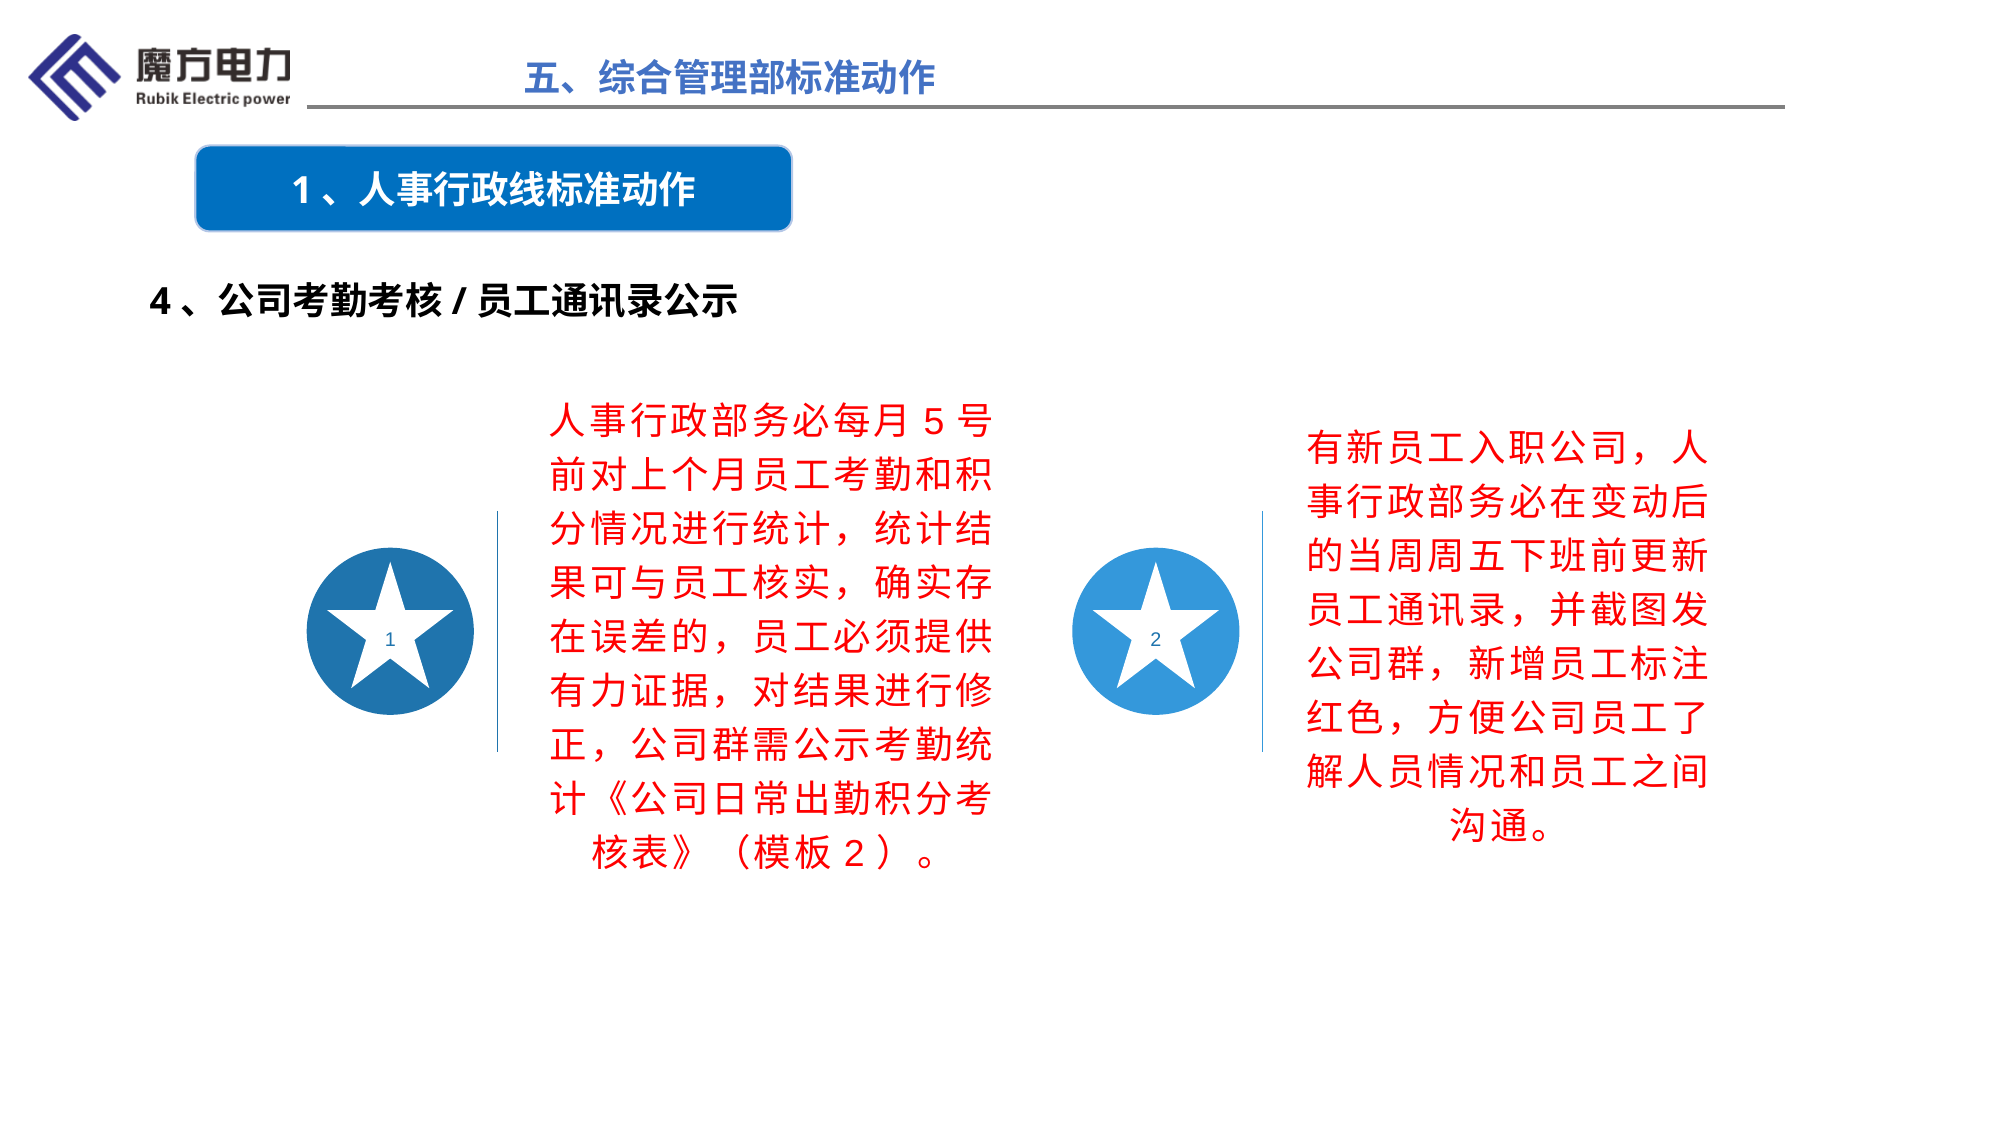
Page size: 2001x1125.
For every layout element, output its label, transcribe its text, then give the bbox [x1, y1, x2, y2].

text_box [305, 546, 475, 716]
text_box 4、公司考勤考核/员工通讯录公示 [134, 269, 969, 330]
picture [28, 34, 290, 121]
text_box [1071, 546, 1241, 716]
text_box 1 [323, 558, 457, 692]
text_box 2 [1089, 558, 1223, 692]
text_box 人事行政部务必每月5号前对上个月员工考勤和积分情况进行统计，统计结果可与员工核实，确实存在误差的，员工必须提供有力证据，对结果进行修正，公司群需公示考勤统计《公司日常出勤积分考核表》（模板2）。 [514, 525, 1032, 737]
text_box 有新员工入职公司，人事行政部务必在变动后的当周周五下班前更新员工通讯录，并截图发公司群，新增员工标注红色，方便公司员工了解人员情况和员工之间沟通。 [1280, 525, 1738, 737]
text_box 五、综合管理部标准动作 [508, 46, 951, 106]
text_box 1、人事行政线标准动作 [194, 144, 794, 233]
